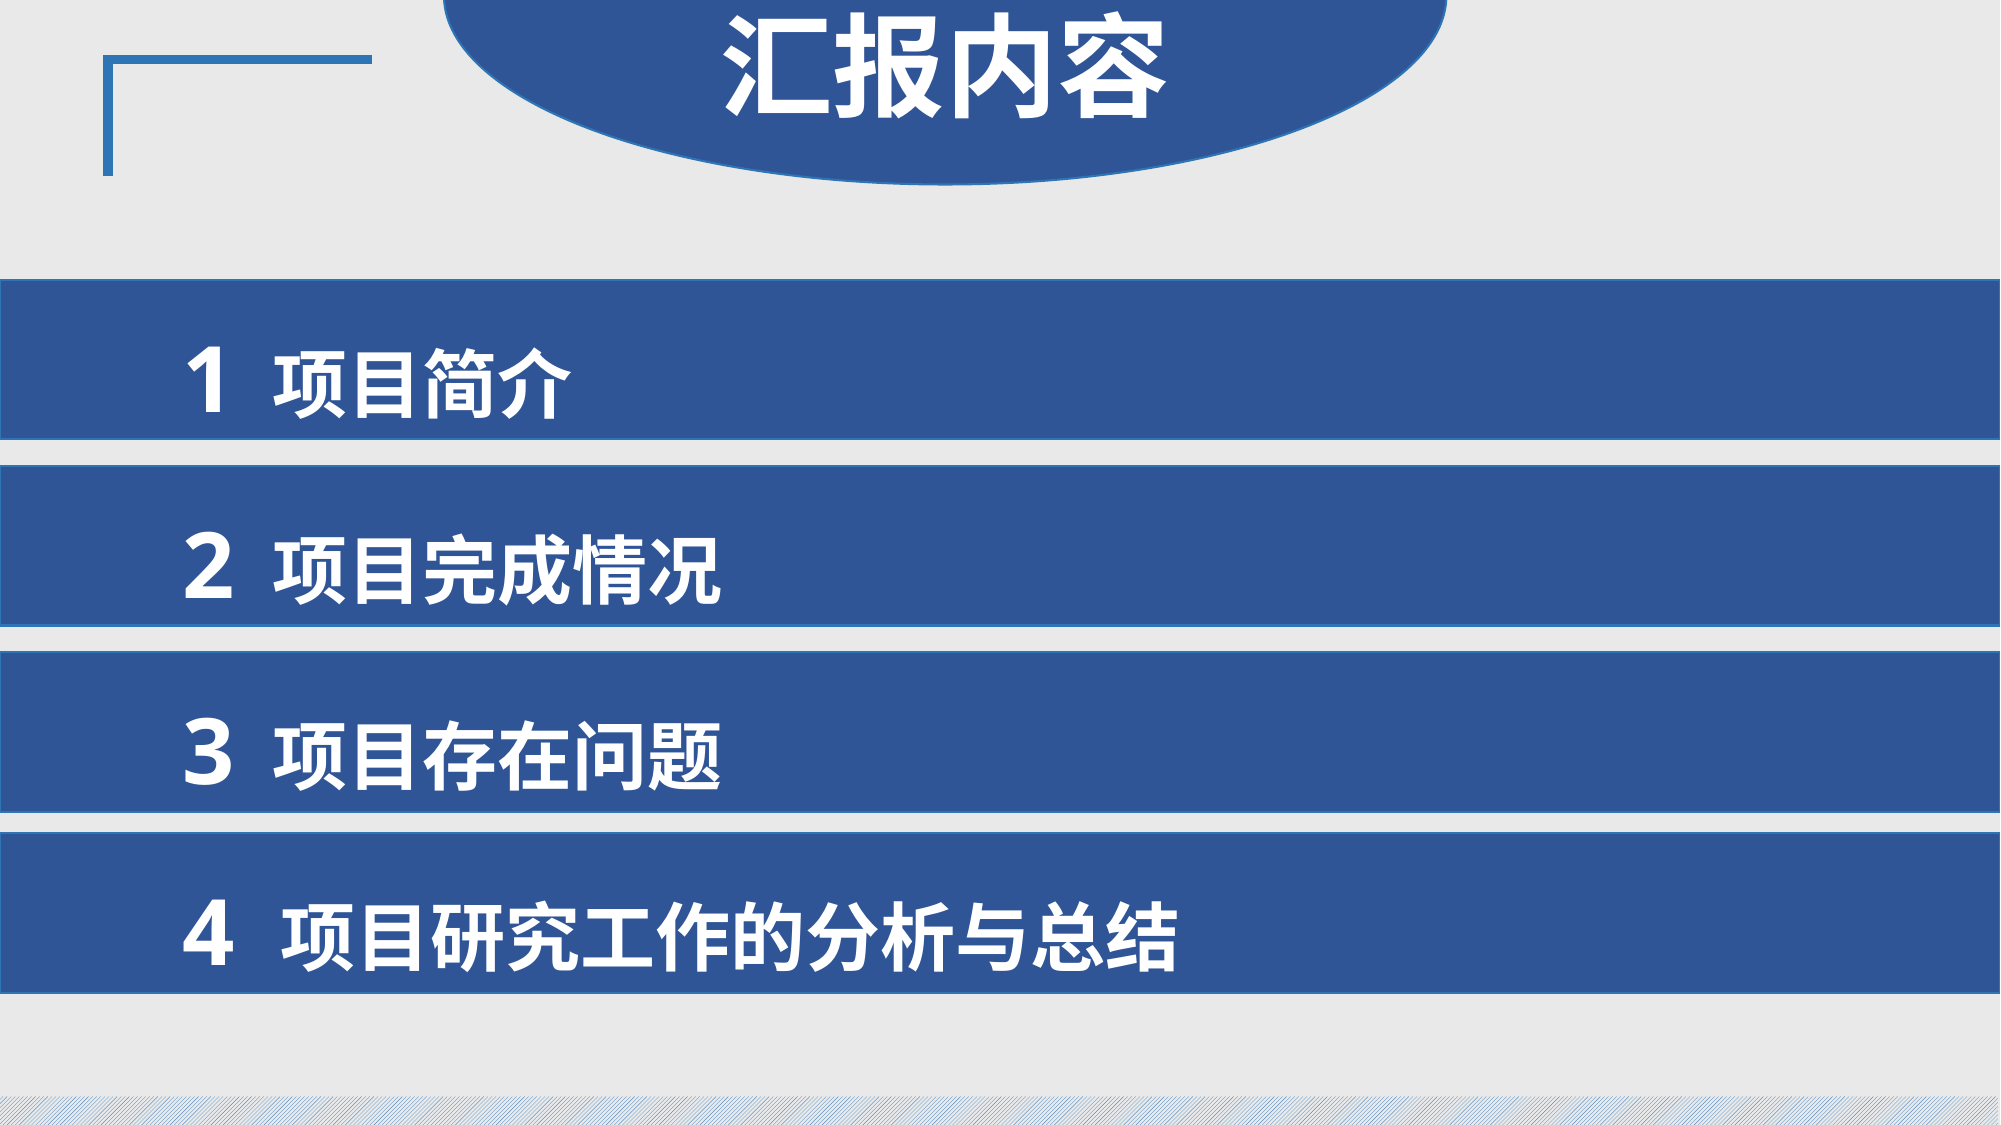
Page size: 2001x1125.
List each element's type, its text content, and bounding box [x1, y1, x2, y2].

text_box [0, 651, 2000, 813]
text_box 4 项目研究工作的分析与总结 [167, 866, 1793, 992]
text_box [0, 465, 2000, 627]
text_box 汇报内容 [443, 0, 1448, 186]
text_box 1 项目简介 [167, 312, 1793, 438]
text_box 3 项目存在问题 [167, 685, 1793, 811]
text_box [0, 832, 2000, 994]
text_box 2 项目完成情况 [167, 499, 1793, 624]
text_box [0, 279, 2000, 440]
